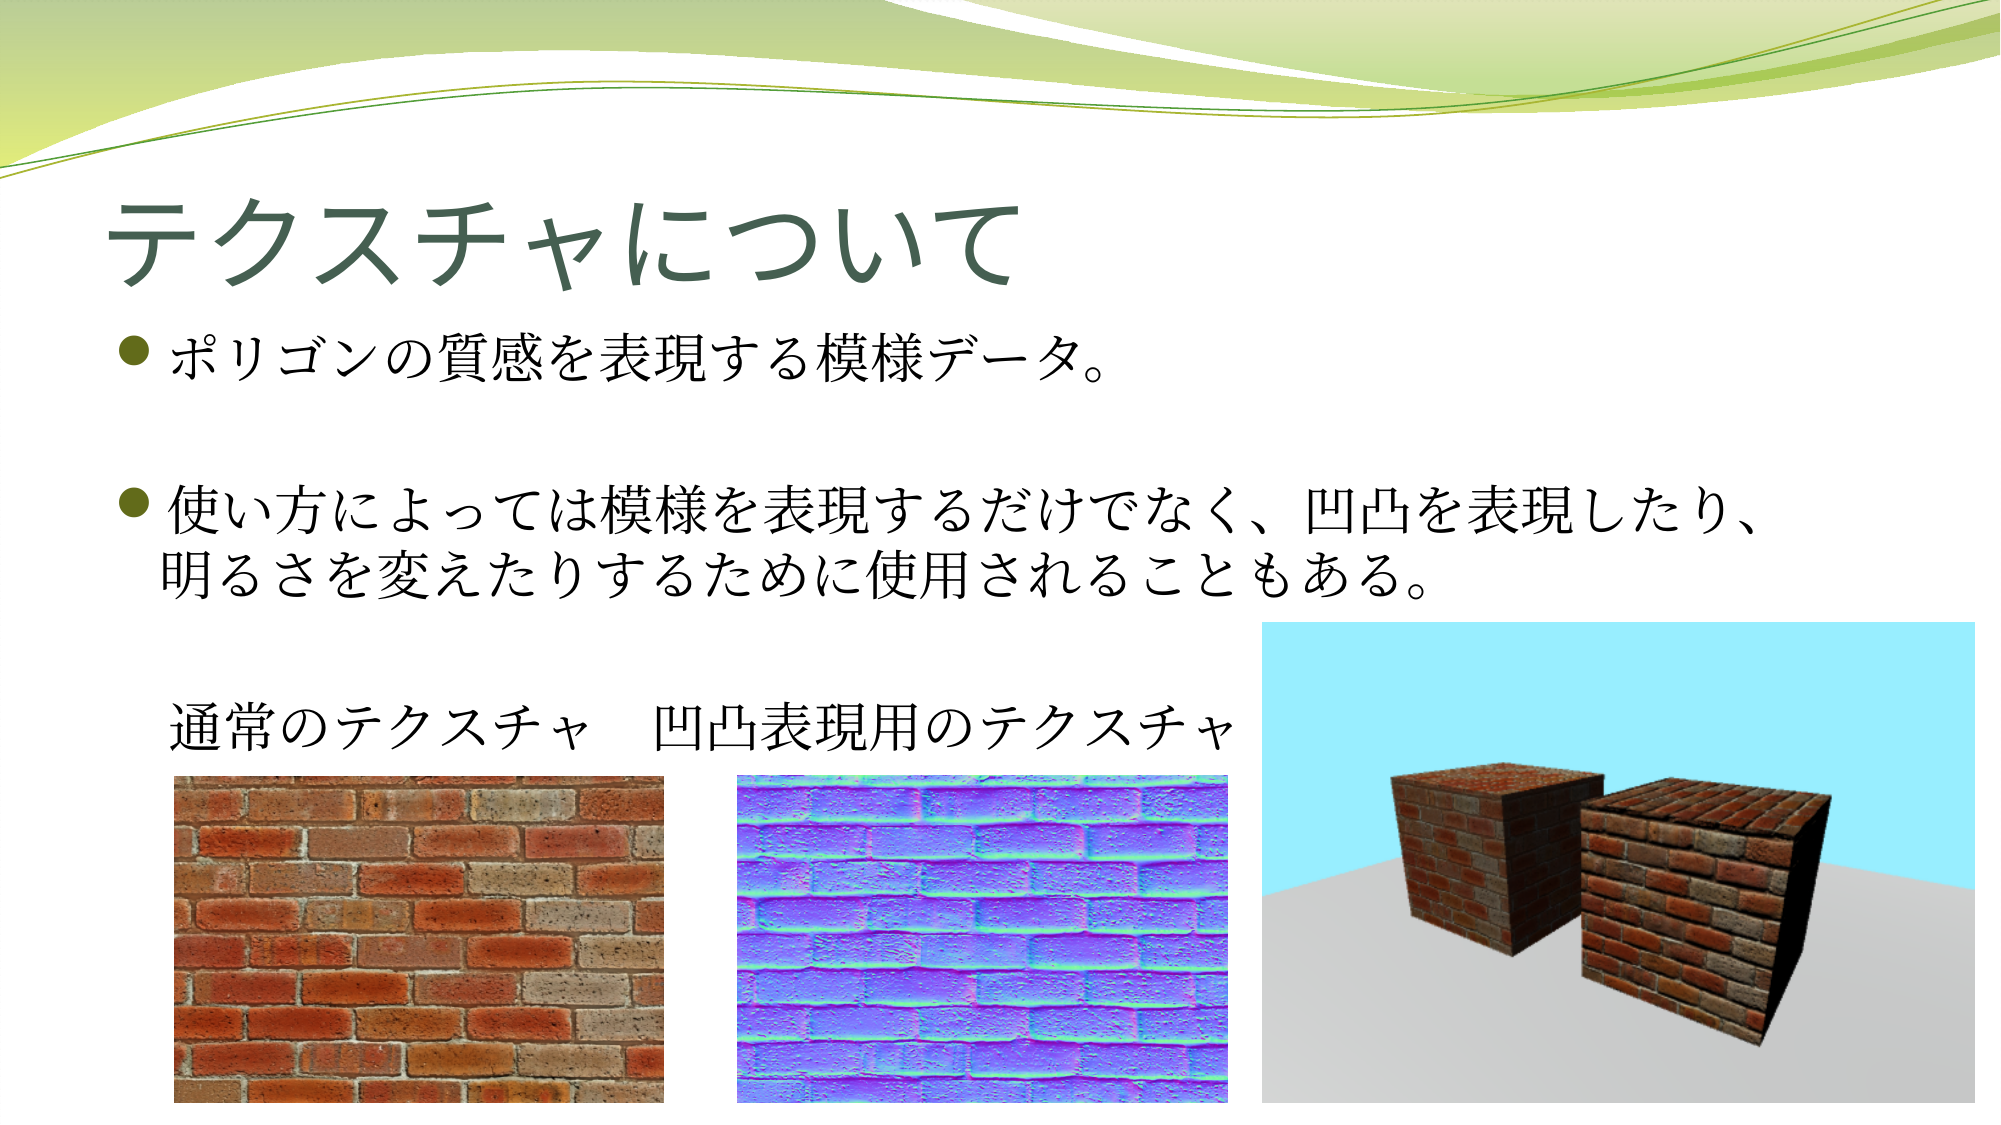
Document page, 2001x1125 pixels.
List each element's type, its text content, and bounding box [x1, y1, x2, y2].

picture [174, 776, 664, 1103]
title テクスチャについて [99, 115, 1900, 303]
picture [737, 775, 1228, 1103]
list ポリゴンの質感を表現する模様データ。 使い方によっては模様を表現するだけでなく、凹凸を表現したり、 明るさを変えたりするために使用されることもある。 通常のテクスチャ 凹凸表現用のテクスチャ [99, 317, 1900, 1030]
picture [1262, 622, 1975, 1103]
